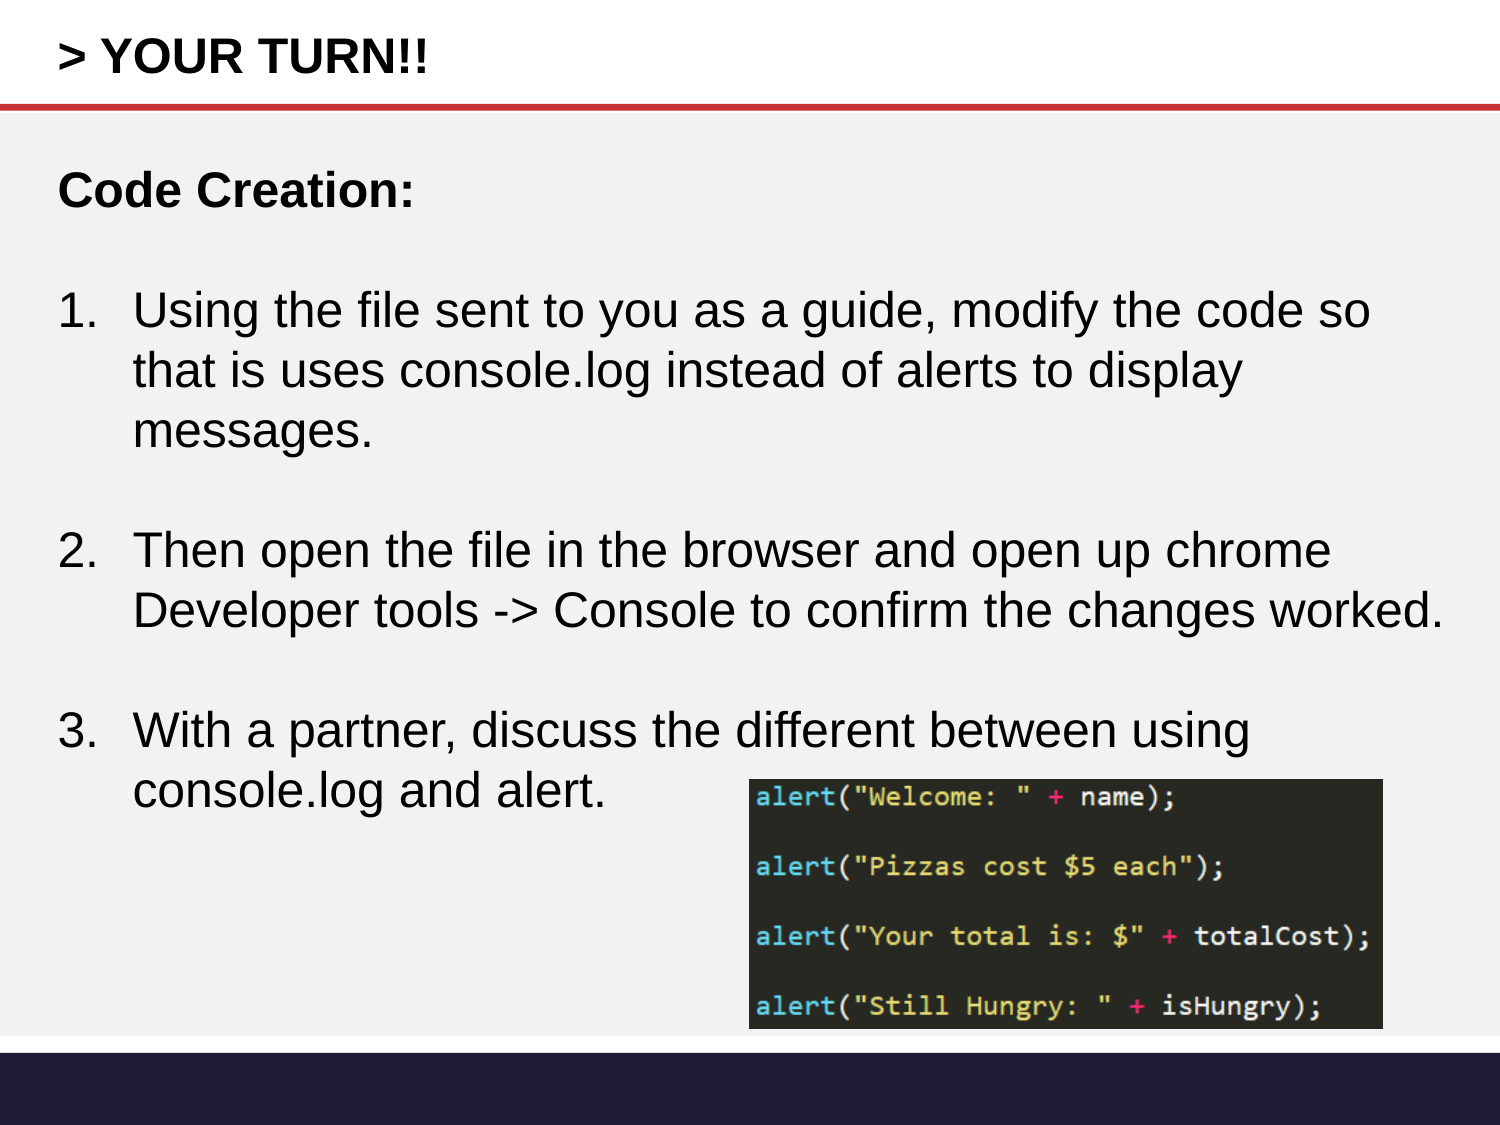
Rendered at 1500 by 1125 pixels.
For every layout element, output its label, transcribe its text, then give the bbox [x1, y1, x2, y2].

text_box > YOUR TURN!! [50, 16, 913, 91]
text_box Code Creation: Using the file sent to you as a guide, modify the code so that is uses console.log instead of alerts to display messages. Then open the file in the browser and open up chrome Developer tools -> Console to confirm the changes worked. With a partner, discuss the different between using console.log and alert. [49, 149, 1475, 825]
picture [748, 779, 1383, 1029]
text_box [0, 113, 1500, 1037]
